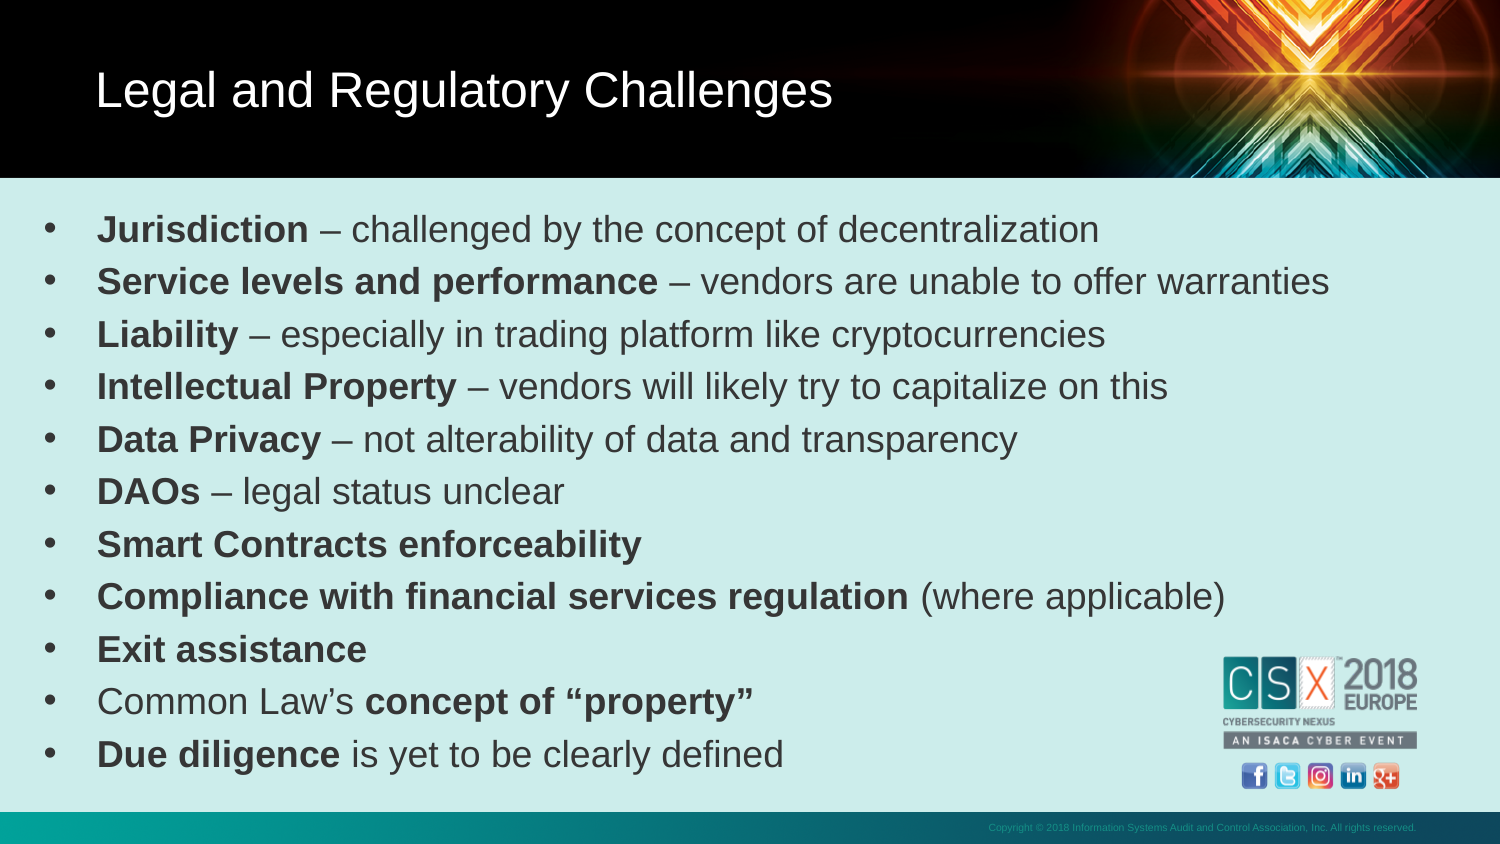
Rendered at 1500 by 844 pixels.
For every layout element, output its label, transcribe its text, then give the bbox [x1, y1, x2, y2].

picture [0, 0, 1500, 844]
list Legal and Regulatory Challenges [80, 0, 1219, 176]
list Jurisdiction – challenged by the concept of decentralization Service levels and performance – vendors are unable to offer warranties Liability – especially in trading platform like cryptocurrencies Intellectual Property – vendors will likely try to capitalize on this Data Privacy – not alterability of data and transparency DAOs – legal status unclear Smart Contracts enforceability Compliance with financial services regulation (where applicable) Exit assistance Common Law’s concept of “property” Due diligence is yet to be clearly defined [30, 198, 1403, 775]
